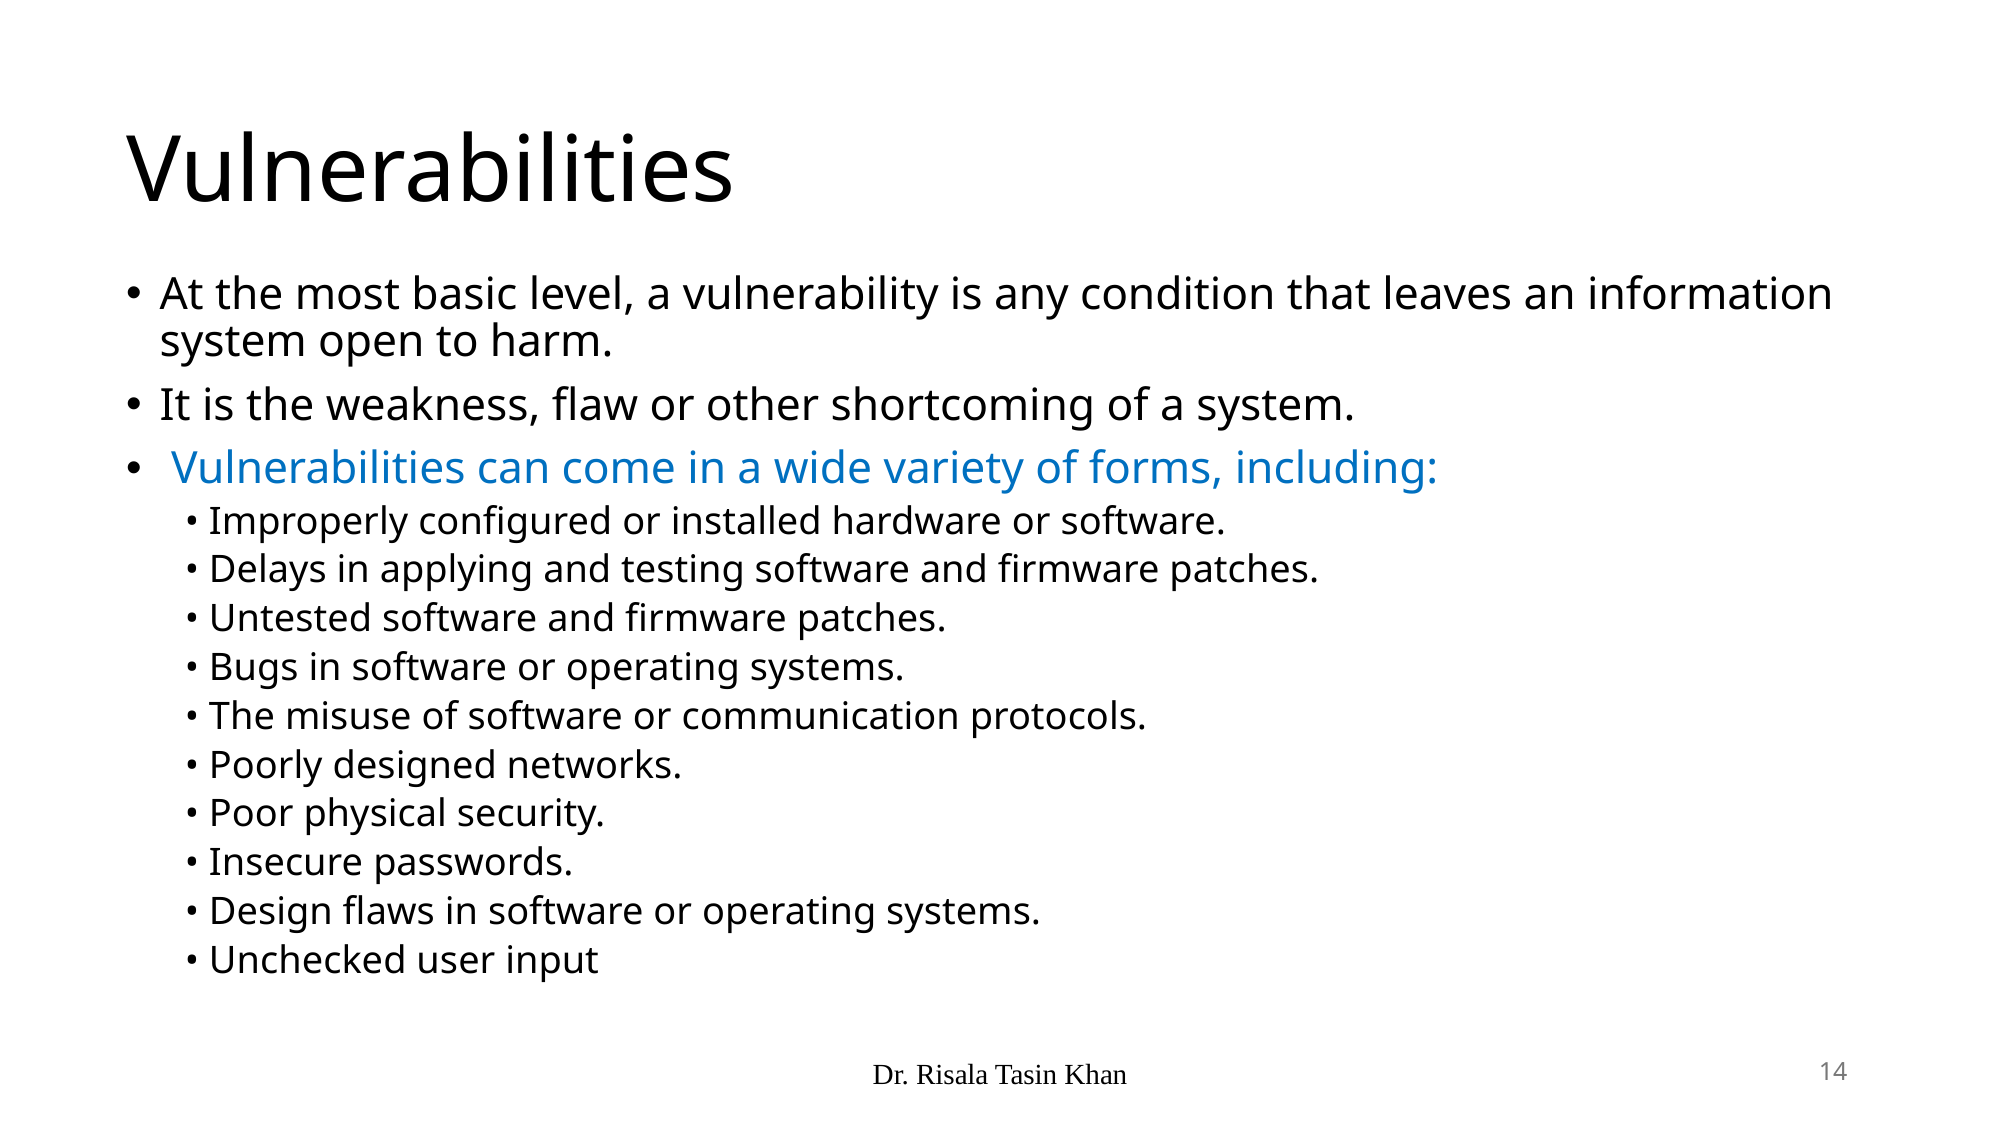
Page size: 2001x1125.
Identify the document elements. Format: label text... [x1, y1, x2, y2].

title Vulnerabilities [111, 99, 1522, 245]
footer Dr. Risala Tasin Khan [662, 1042, 1338, 1103]
slide_number 14 [1412, 1042, 1863, 1103]
list At the most basic level, a vulnerability is any condition that leaves an information system open to harm. It is the weakness, flaw or other shortcoming of a system. Vulnerabilities can come in a wide variety of forms, including: • Improperly configured or installed hardware or software. • Delays in applying and testing software and firmware patches. • Untested software and firmware patches. • Bugs in software or operating systems. • The misuse of software or communication protocols. • Poorly designed networks. • Poor physical security. • Insecure passwords. • Design flaws in software or operating systems. • Unchecked user input [111, 263, 1899, 991]
